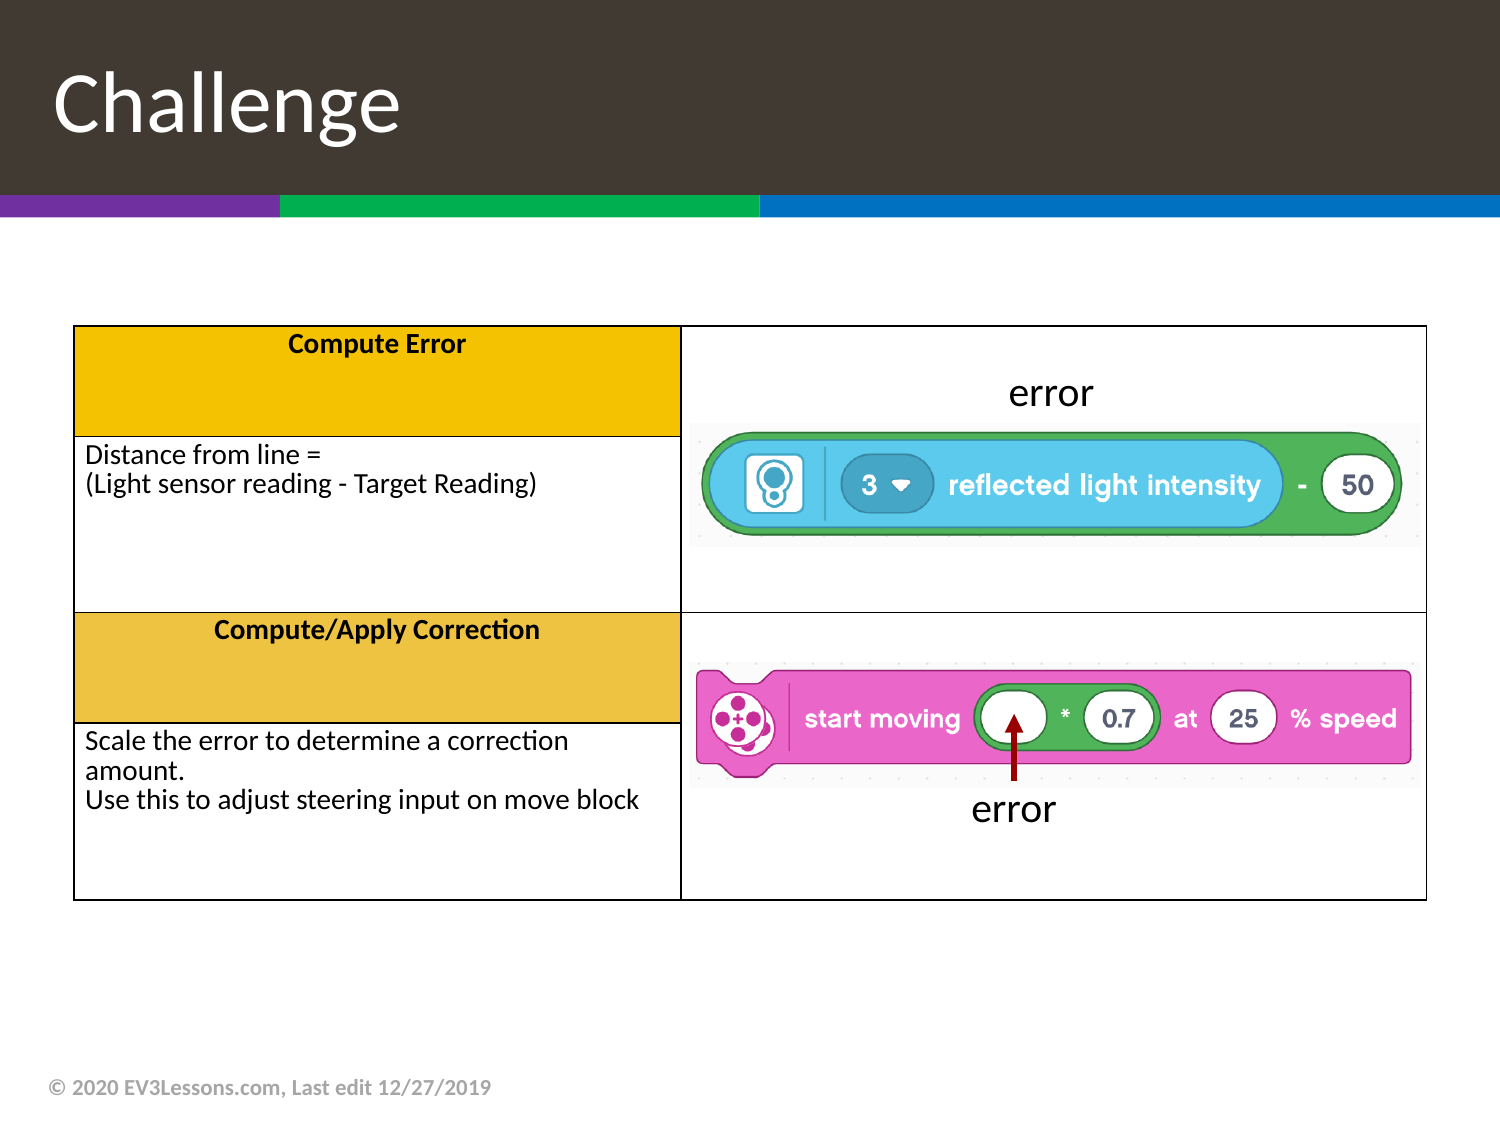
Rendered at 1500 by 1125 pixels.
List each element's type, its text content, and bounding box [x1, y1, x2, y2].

table_cell Scale the error to determine a correction amount. Use this to adjust steering input on move block [75, 724, 680, 899]
text_box error [935, 801, 1094, 838]
title Challenge [0, 0, 1500, 195]
table_cell Compute/Apply Correction [75, 613, 680, 722]
table_header Compute Error [75, 327, 680, 436]
text_box error [993, 357, 1116, 420]
table_cell Distance from line = (Light sensor reading - Target Reading) [75, 437, 680, 612]
picture [688, 662, 1421, 789]
footer © 2020 EV3Lessons.com, Last edit 12/27/2019 [32, 1055, 1038, 1116]
picture [688, 422, 1421, 547]
table_cell [682, 613, 1426, 899]
table_header [682, 327, 1426, 612]
